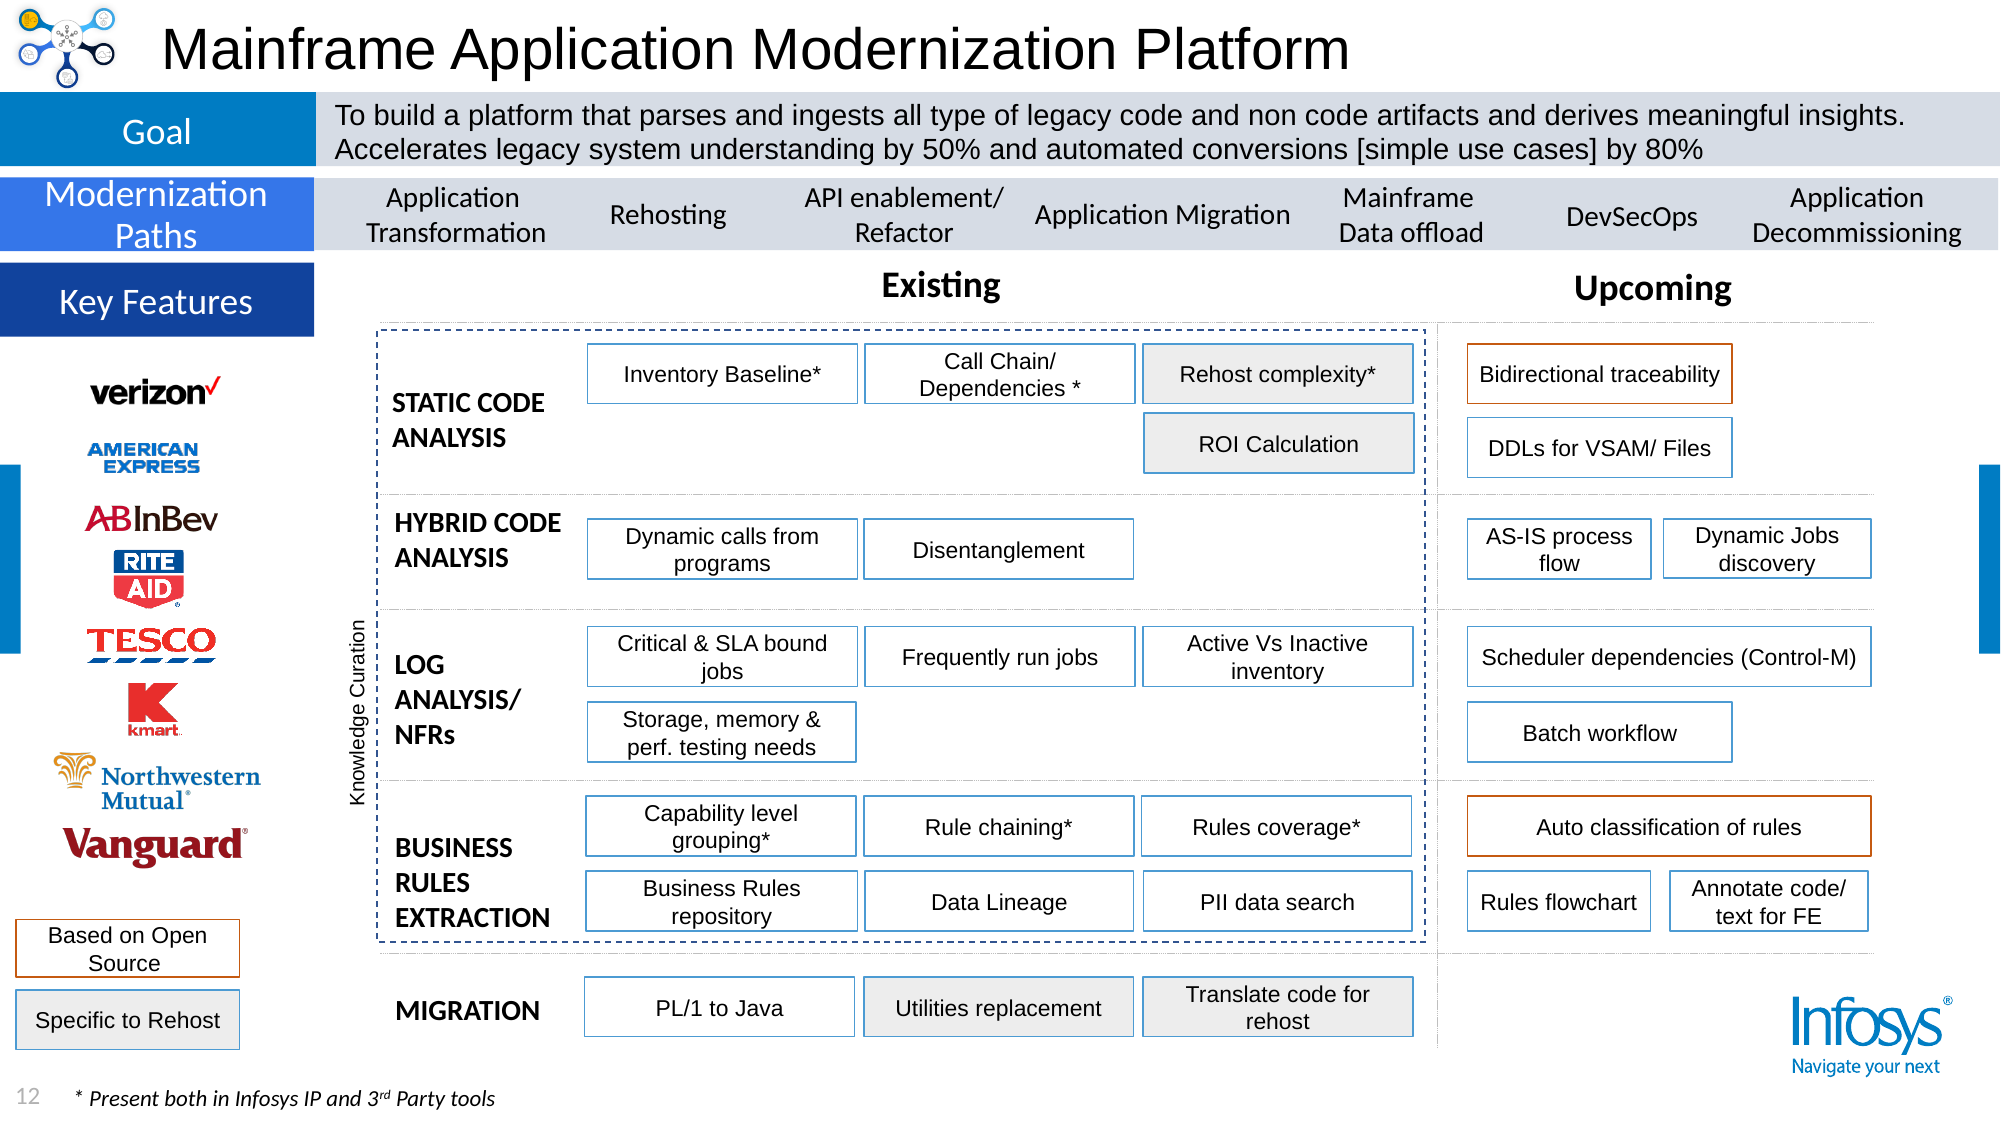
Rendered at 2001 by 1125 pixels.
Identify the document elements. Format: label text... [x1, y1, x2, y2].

text_box Specific to Rehost [16, 989, 240, 1050]
picture [127, 681, 183, 737]
text_box PL/1 to Java [584, 976, 855, 1037]
text_box Upcoming [1559, 255, 1773, 316]
text_box MIGRATION [380, 984, 579, 1034]
text_box [376, 329, 1426, 943]
text_box Mainframe Application Modernization Platform [146, 3, 1743, 91]
text_box Dynamic Jobs discovery [1663, 519, 1871, 578]
text_box Utilities replacement [863, 976, 1134, 1037]
picture [57, 323, 230, 610]
picture [53, 751, 271, 882]
text_box Application Decommissioning [1722, 182, 1992, 243]
text_box Bidirectional traceability [1467, 343, 1733, 404]
text_box Rehosting [567, 182, 765, 243]
text_box AS-IS process flow [1467, 518, 1652, 579]
text_box Existing [866, 253, 1081, 313]
text_box Annotate code/ text for FE [1670, 871, 1868, 932]
text_box Knowledge Curation [335, 494, 377, 822]
picture [86, 628, 216, 663]
text_box Goal [0, 91, 317, 167]
text_box Translate code for rehost [1142, 976, 1413, 1037]
text_box Application Migration [1024, 182, 1302, 243]
text_box Rules flowchart [1467, 871, 1651, 932]
text_box DevSecOps [1497, 184, 1768, 245]
text_box Based on Open Source [15, 919, 240, 977]
text_box Auto classification of rules [1467, 796, 1871, 857]
text_box API enablement/ Refactor [765, 182, 1024, 243]
slide_number 12 [0, 1065, 123, 1125]
text_box Batch workflow [1467, 702, 1733, 763]
text_box [317, 91, 2000, 167]
text_box To build a platform that parses and ingests all type of legacy code and non code artifacts and derives meaningful insights. Accelerates legacy system understanding by 50% and automated conversions [simple use cases] by 80% [334, 95, 1980, 166]
text_box DDLs for VSAM/ Files [1467, 417, 1733, 478]
text_box [313, 177, 1999, 251]
text_box Scheduler dependencies (Control-M) [1467, 626, 1871, 687]
text_box Application Transformation [301, 182, 567, 243]
text_box Key Features [0, 262, 315, 338]
text_box Modernization Paths [0, 176, 315, 252]
text_box Mainframe Data offload [1239, 183, 1584, 244]
text_box * Present both in Infosys IP and 3rd Party tools [57, 1076, 965, 1119]
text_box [18, 8, 115, 88]
